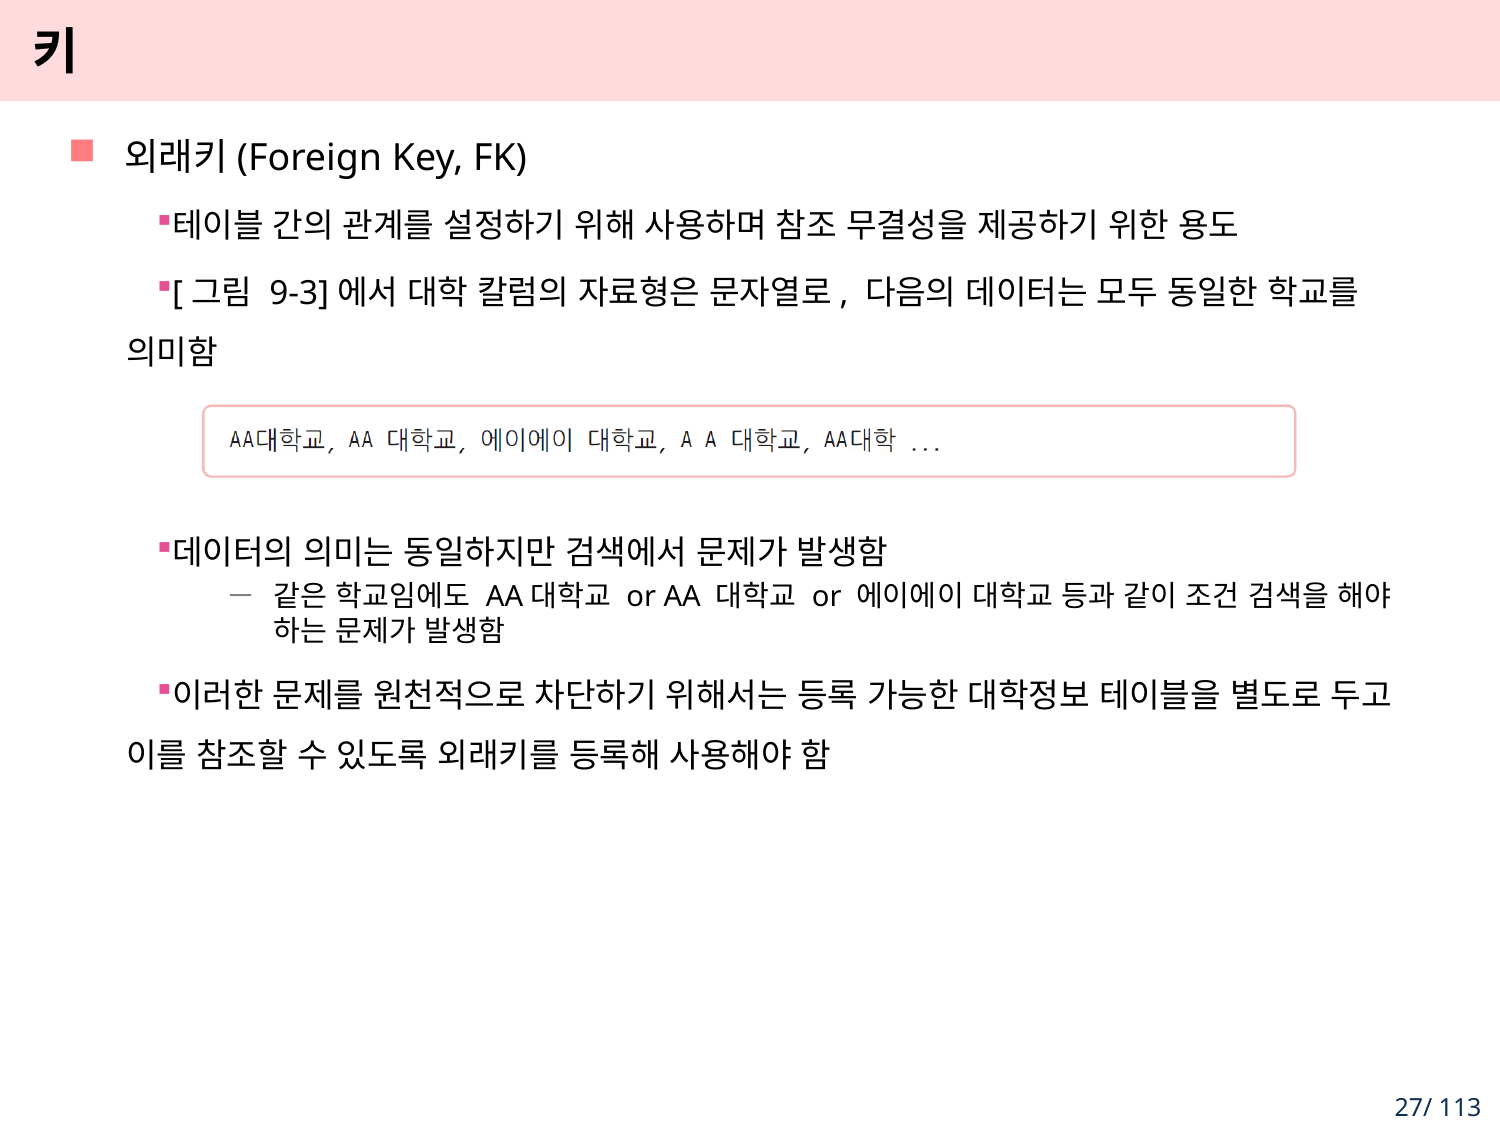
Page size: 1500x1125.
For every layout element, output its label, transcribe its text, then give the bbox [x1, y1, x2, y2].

picture [197, 396, 1303, 484]
list 외래키(Foreign Key, FK) 테이블 간의 관계를 설정하기 위해 사용하며 참조 무결성을 제공하기 위한 용도 [그림 9-3]에서 대학 칼럼의 자료형은 문자열로, 다음의 데이터는 모두 동일한 학교를 의미함 데이터의 의미는 동일하지만 검색에서 문제가 발생함 같은 학교임에도 AA대학교 or AA 대학교 or 에이에이 대학교 등과 같이 조건 검색을 해야 하는 문제가 발생함 이러한 문제를 원천적으로 차단하기 위해서는 등록 가능한 대학정보 테이블을 별도로 두고 이를 참조할 수 있도록 외래키를 등록해 사용해야 함 [53, 125, 1425, 1005]
title 키 [17, 10, 1295, 89]
